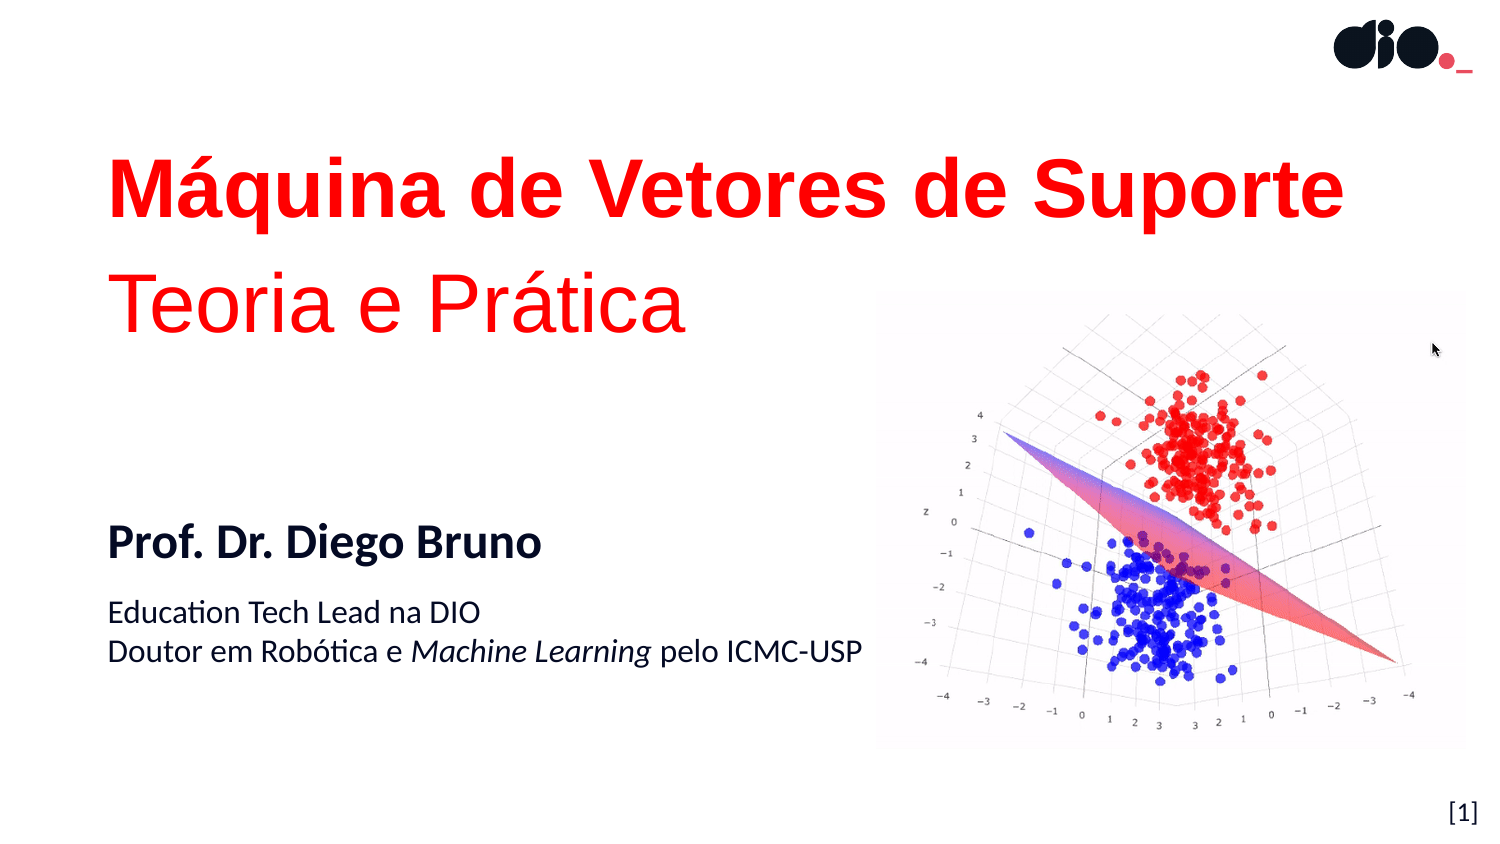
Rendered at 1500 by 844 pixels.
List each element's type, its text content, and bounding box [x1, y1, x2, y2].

picture [1333, 19, 1473, 74]
text_box Máquina de Vetores de Suporte Teoria e Prática [92, 104, 1488, 422]
text_box Prof. Dr. Diego Bruno Education Tech Lead na DIO Doutor em Robótica e Machine Learning pelo ICMC-USP [92, 493, 1202, 812]
picture [875, 291, 1466, 749]
slide_number [1] [1403, 779, 1494, 844]
